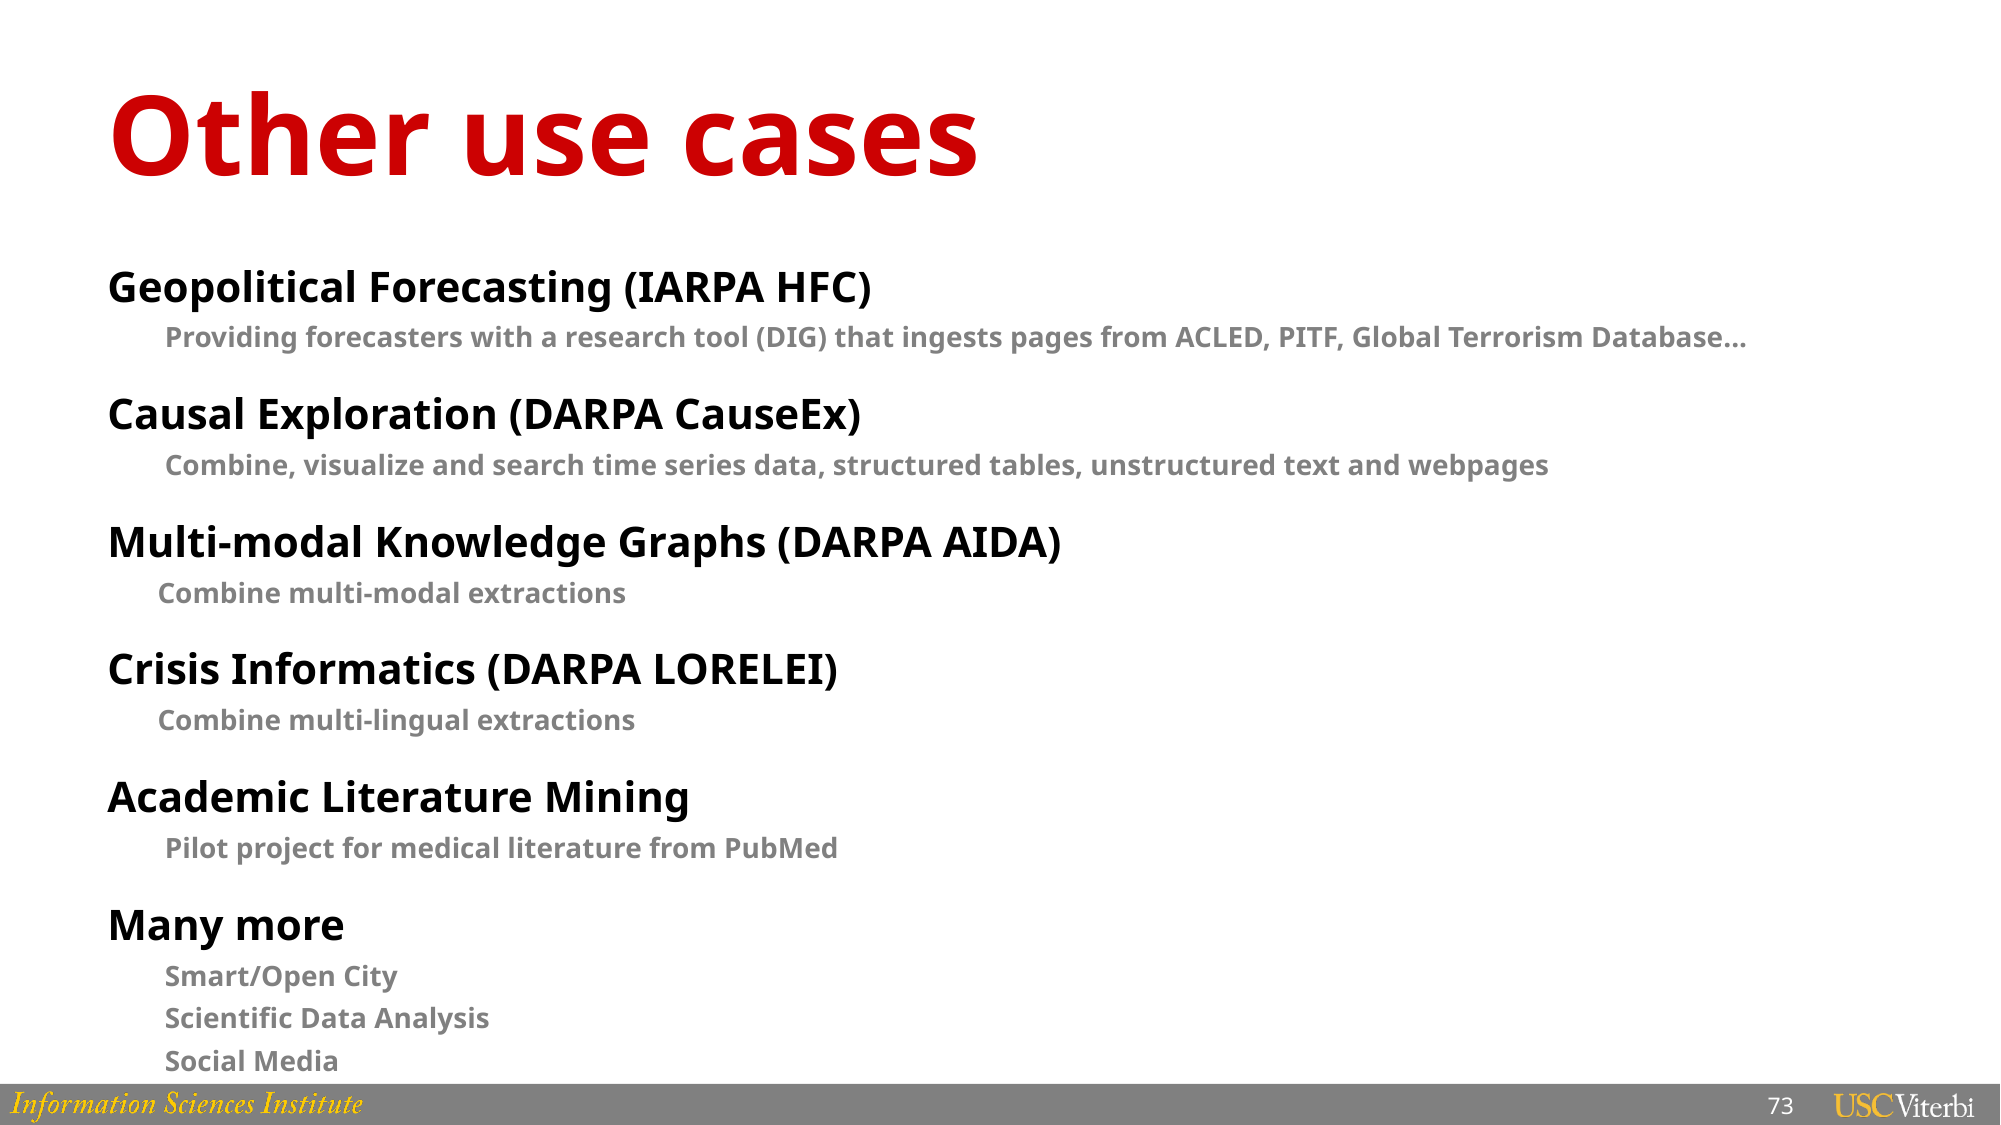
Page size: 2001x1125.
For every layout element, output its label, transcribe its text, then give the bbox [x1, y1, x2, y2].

list Geopolitical Forecasting (IARPA HFC) Providing forecasters with a research tool (DIG) that ingests pages from ACLED, PITF, Global Terrorism Database... Causal Exploration (DARPA CauseEx) Combine, visualize and search time series data, structured tables, unstructured text and webpages Multi-modal Knowledge Graphs (DARPA AIDA) Combine multi-modal extractions Crisis Informatics (DARPA LORELEI) Combine multi-lingual extractions Academic Literature Mining Pilot project for medical literature from PubMed Many more Smart/Open City Scientific Data Analysis Social Media [99, 263, 2000, 1091]
picture [1833, 1093, 1991, 1119]
title Other use cases [99, 0, 2000, 263]
slide_number 73 [1741, 1085, 1803, 1125]
picture [9, 1091, 363, 1123]
